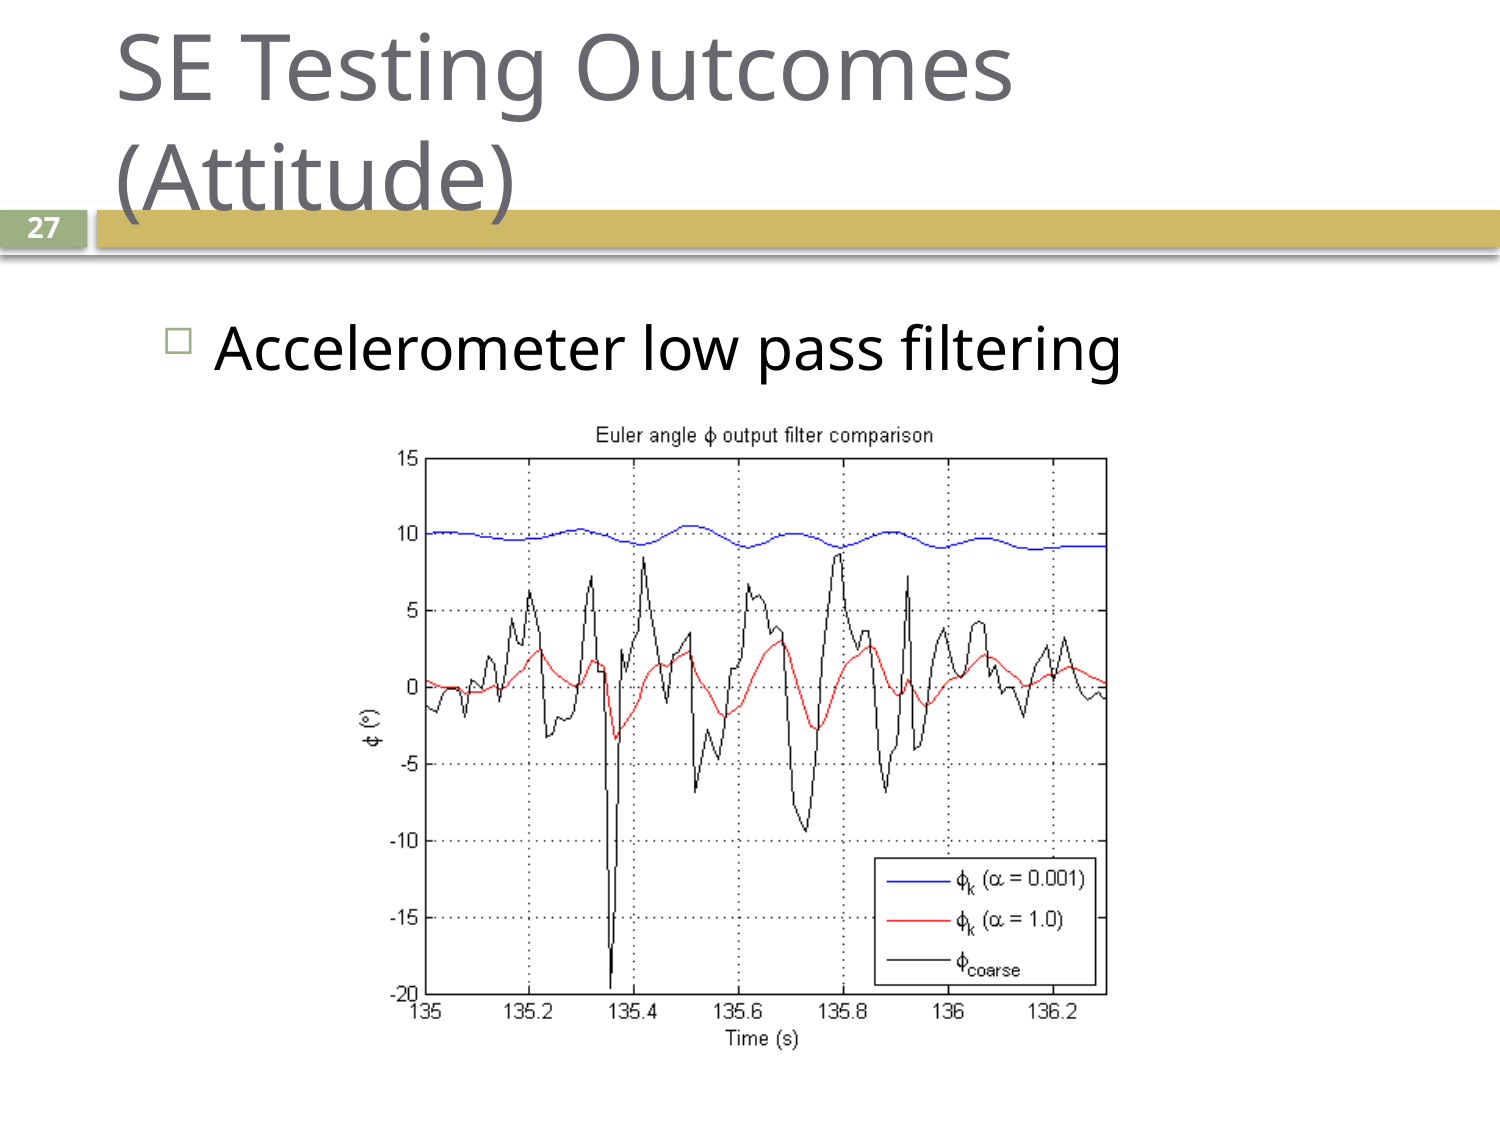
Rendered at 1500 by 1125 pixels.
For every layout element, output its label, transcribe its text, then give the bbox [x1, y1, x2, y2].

slide_number 27 [0, 208, 88, 249]
title SE Testing Outcomes (Attitude) [100, 37, 1438, 200]
list Accelerometer low pass filtering [147, 302, 1459, 1053]
picture [311, 408, 1189, 1066]
